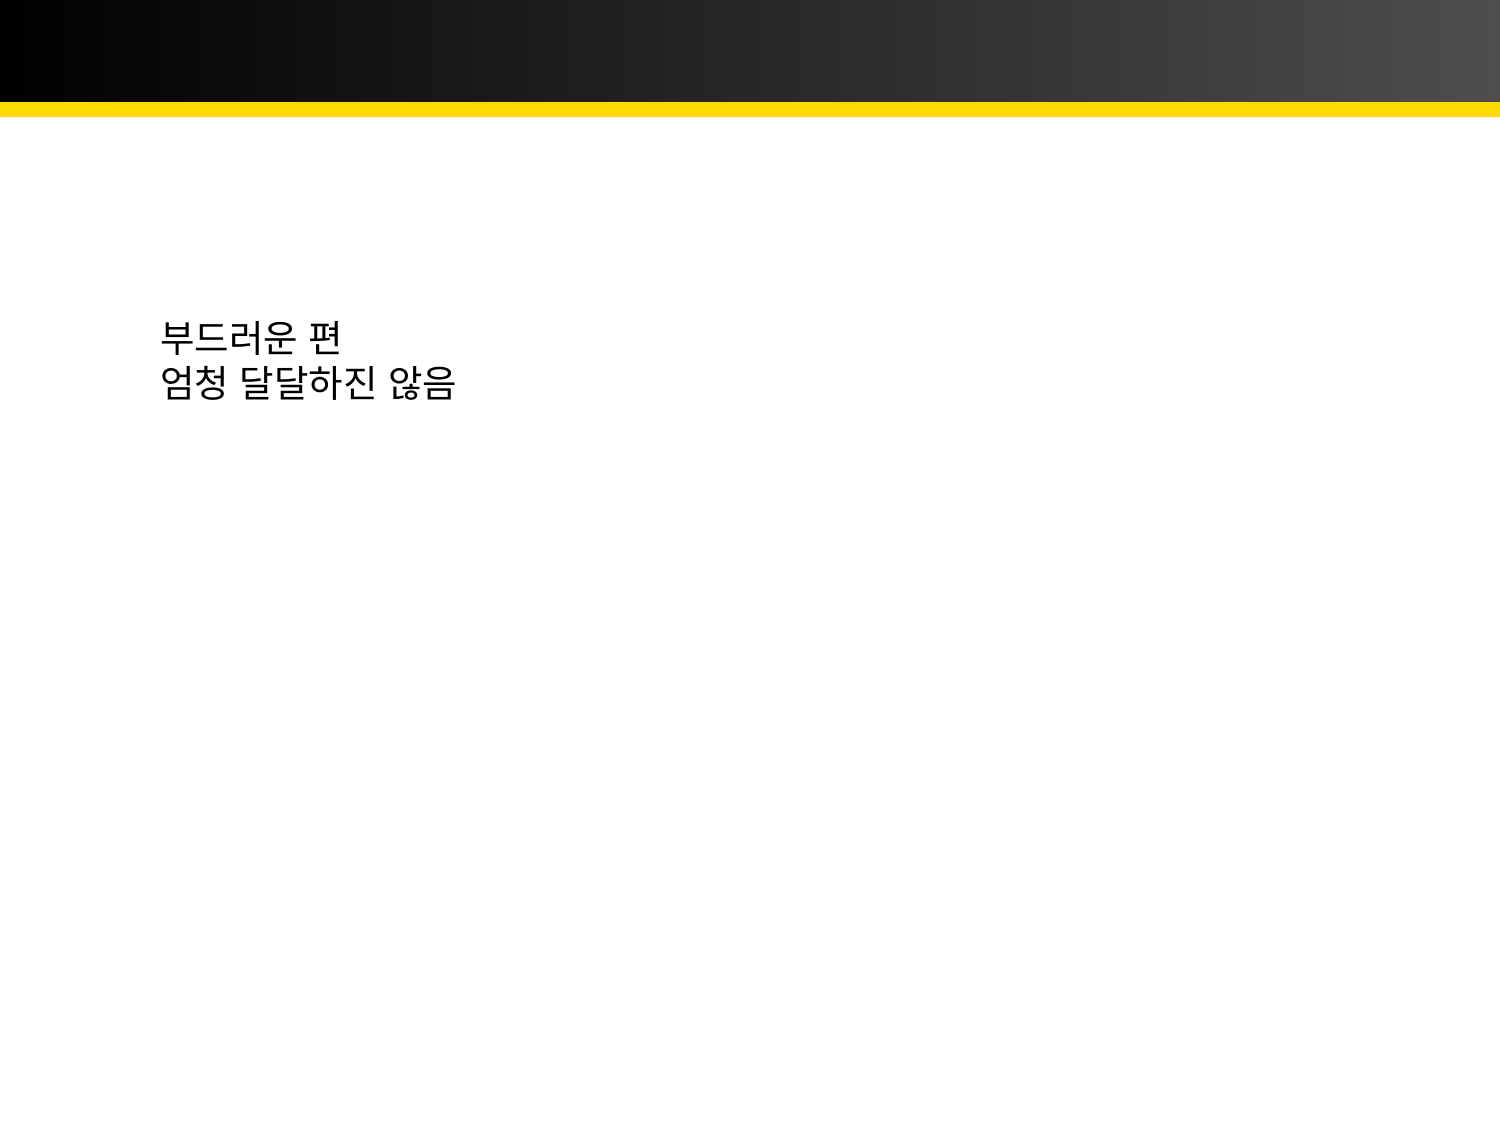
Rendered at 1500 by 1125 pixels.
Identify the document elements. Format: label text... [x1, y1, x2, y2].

title 장희 [0, 11, 1326, 92]
text_box 부드러운 편 엄청 달달하진 않음 [145, 308, 473, 413]
